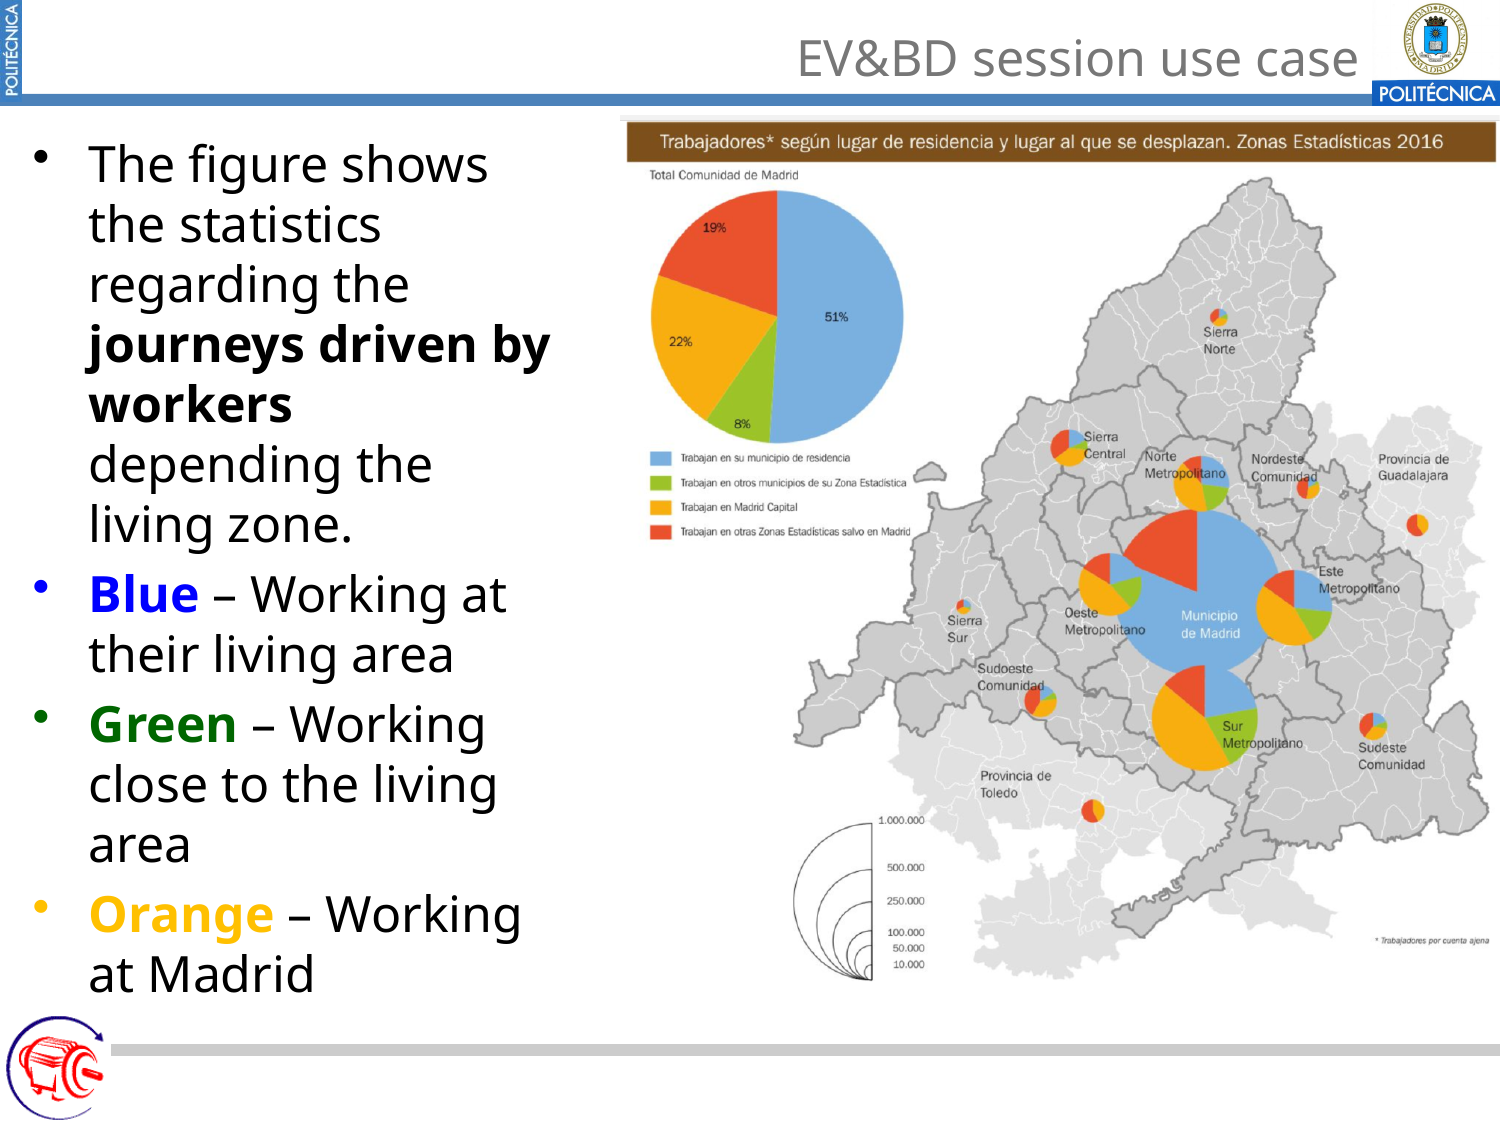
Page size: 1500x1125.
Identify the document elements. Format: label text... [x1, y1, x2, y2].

picture [0, 1011, 111, 1125]
list The figure shows the statistics regarding the journeys driven by workers depending the living zone. Blue – Working at their living area Green – Working close to the living area Orange – Working at Madrid [17, 125, 573, 801]
picture [0, 0, 22, 102]
picture [1376, 0, 1500, 106]
title EV&BD session use case [100, 0, 1376, 113]
picture [619, 114, 1500, 988]
